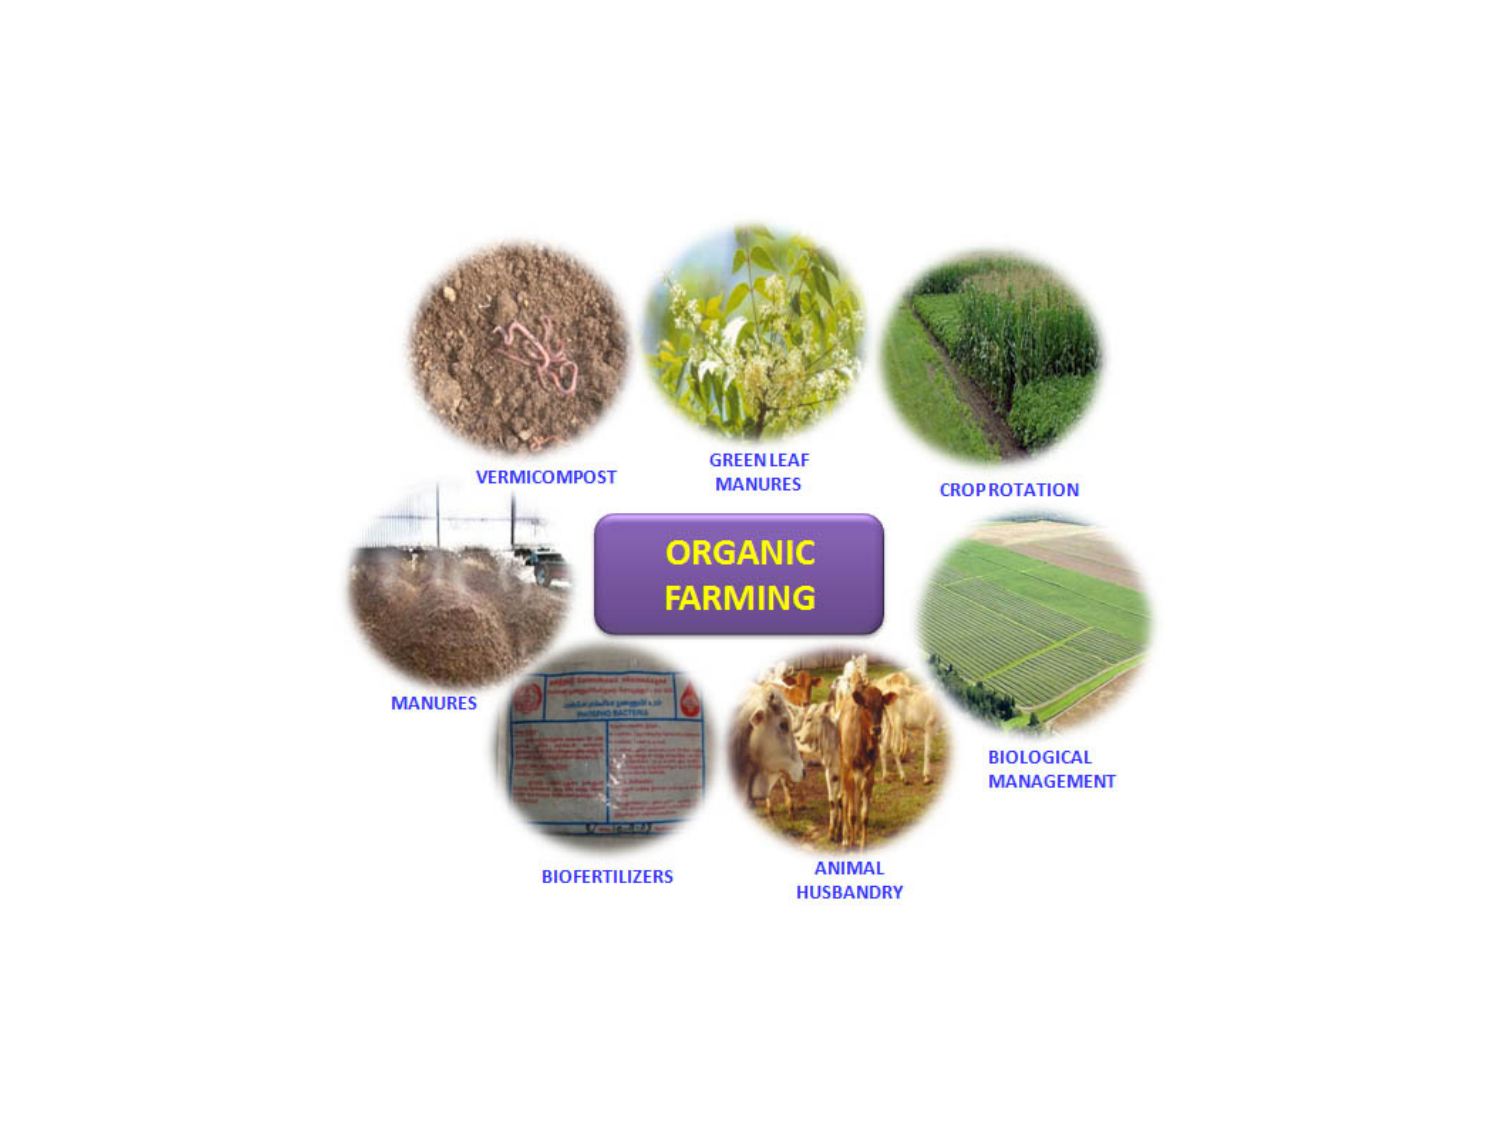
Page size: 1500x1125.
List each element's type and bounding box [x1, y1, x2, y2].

picture [334, 212, 1166, 913]
